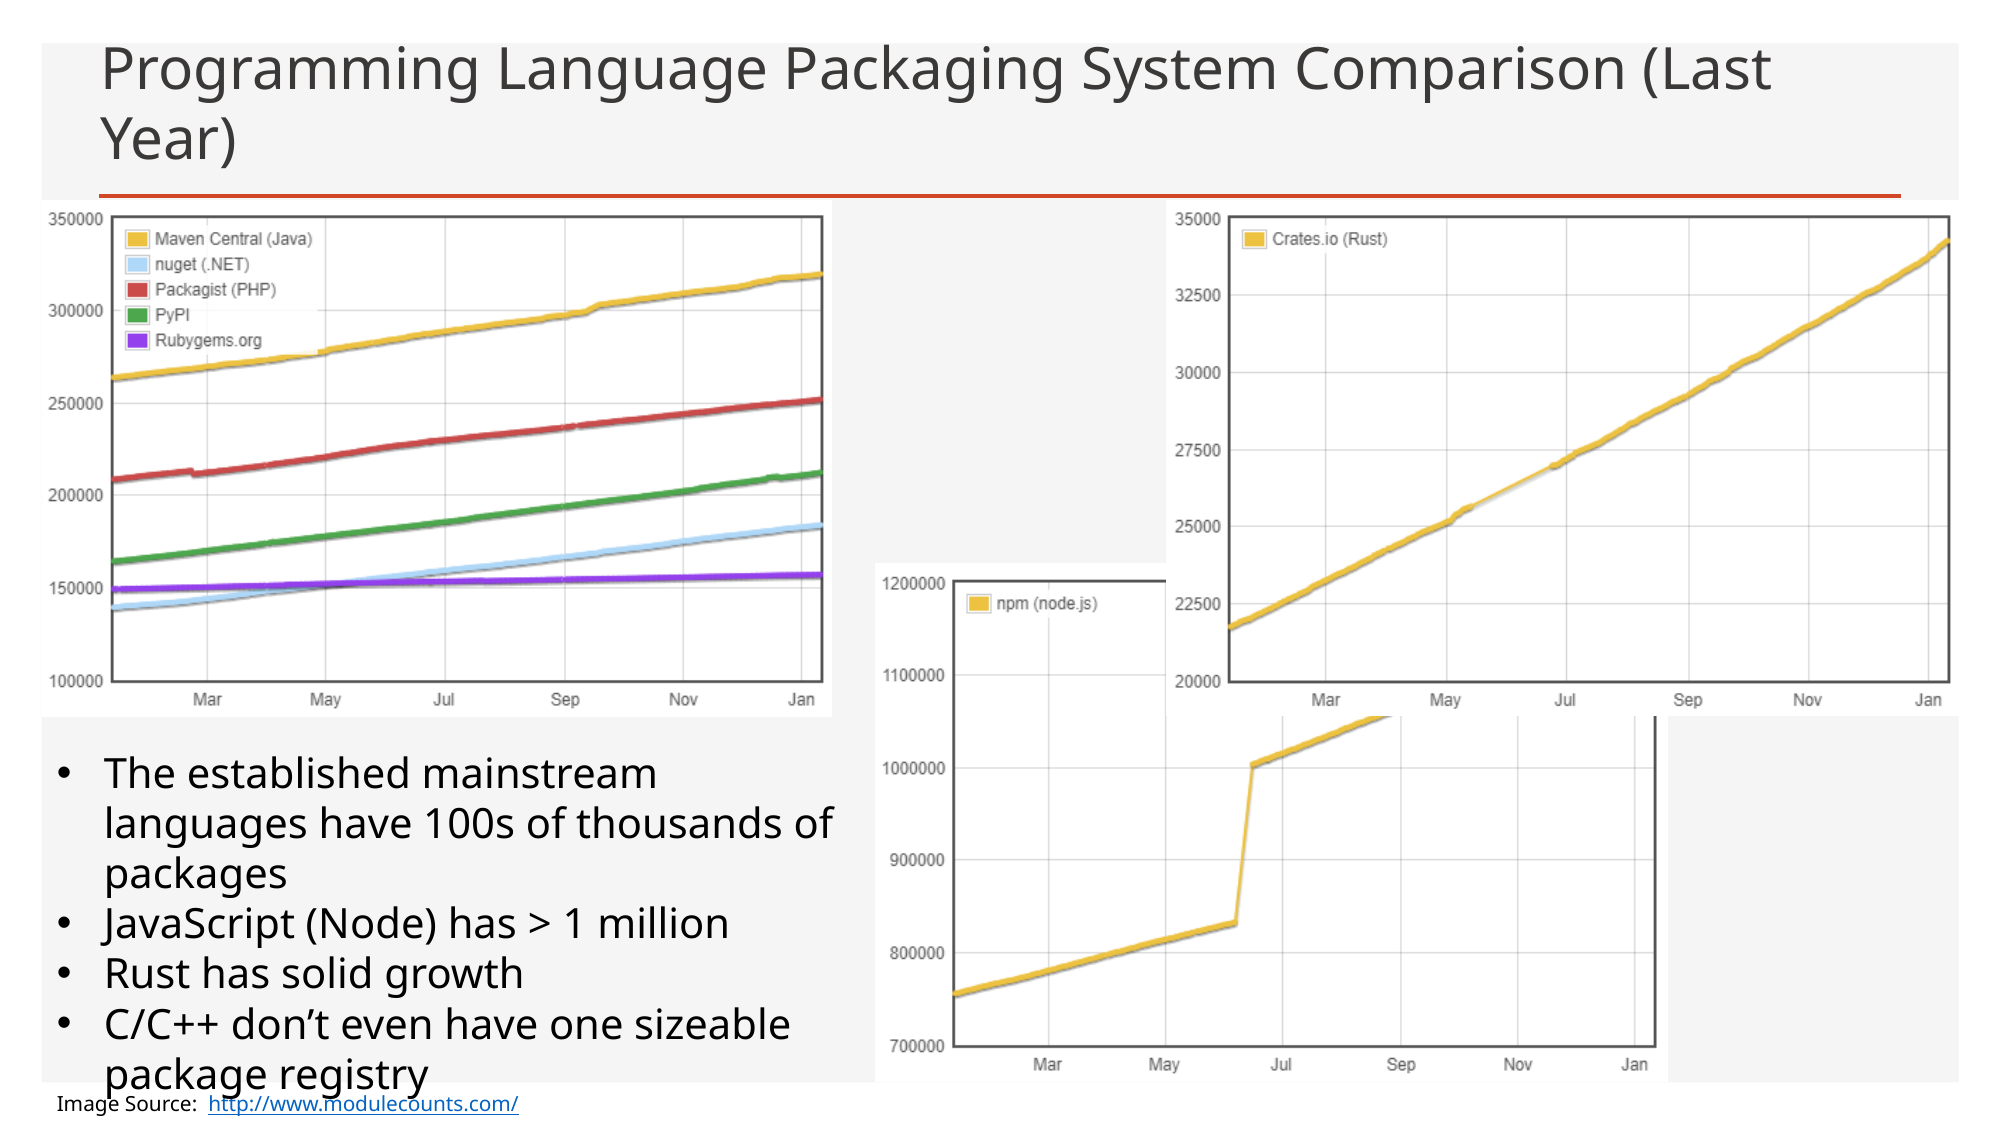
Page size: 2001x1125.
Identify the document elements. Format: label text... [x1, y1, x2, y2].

picture [875, 200, 1959, 1082]
text_box Image Source: http://www.modulecounts.com/ [42, 1083, 1957, 1125]
picture [42, 200, 832, 718]
text_box The established mainstream languages have 100s of thousands of packages JavaScript (Node) has > 1 million Rust has solid growth C/C++ don’t even have one sizeable package registry [42, 739, 862, 1105]
title Programming Language Packaging System Comparison (Last Year) [85, 73, 1902, 179]
